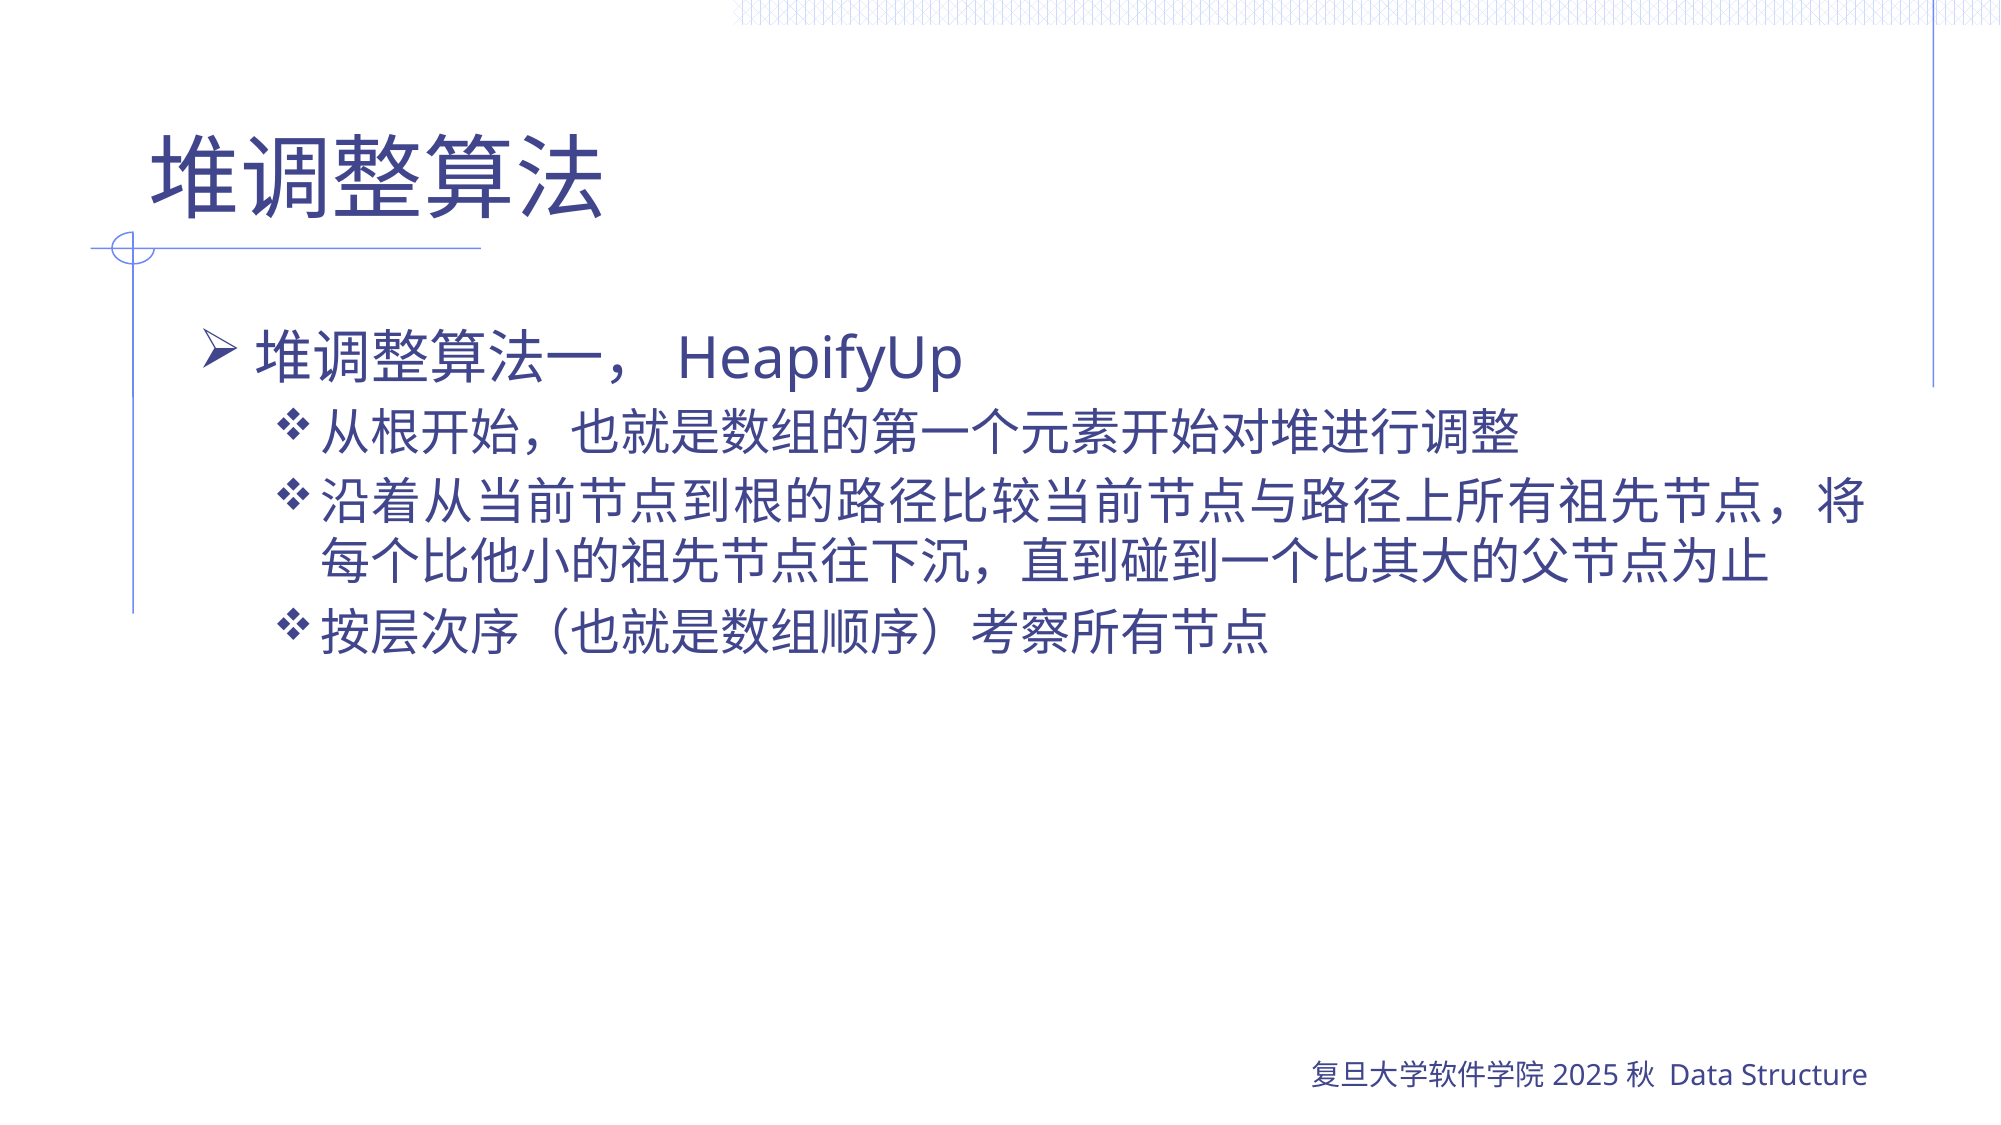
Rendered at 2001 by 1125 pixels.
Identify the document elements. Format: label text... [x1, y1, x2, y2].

list 堆调整算法一，HeapifyUp 从根开始，也就是数组的第一个元素开始对堆进行调整 沿着从当前节点到根的路径比较当前节点与路径上所有祖先节点，将每个比他小的祖先节点往下沉，直到碰到一个比其大的父节点为止 按层次序（也就是数组顺序）考察所有节点 [183, 312, 1884, 988]
title 堆调整算法 [133, 50, 1834, 238]
